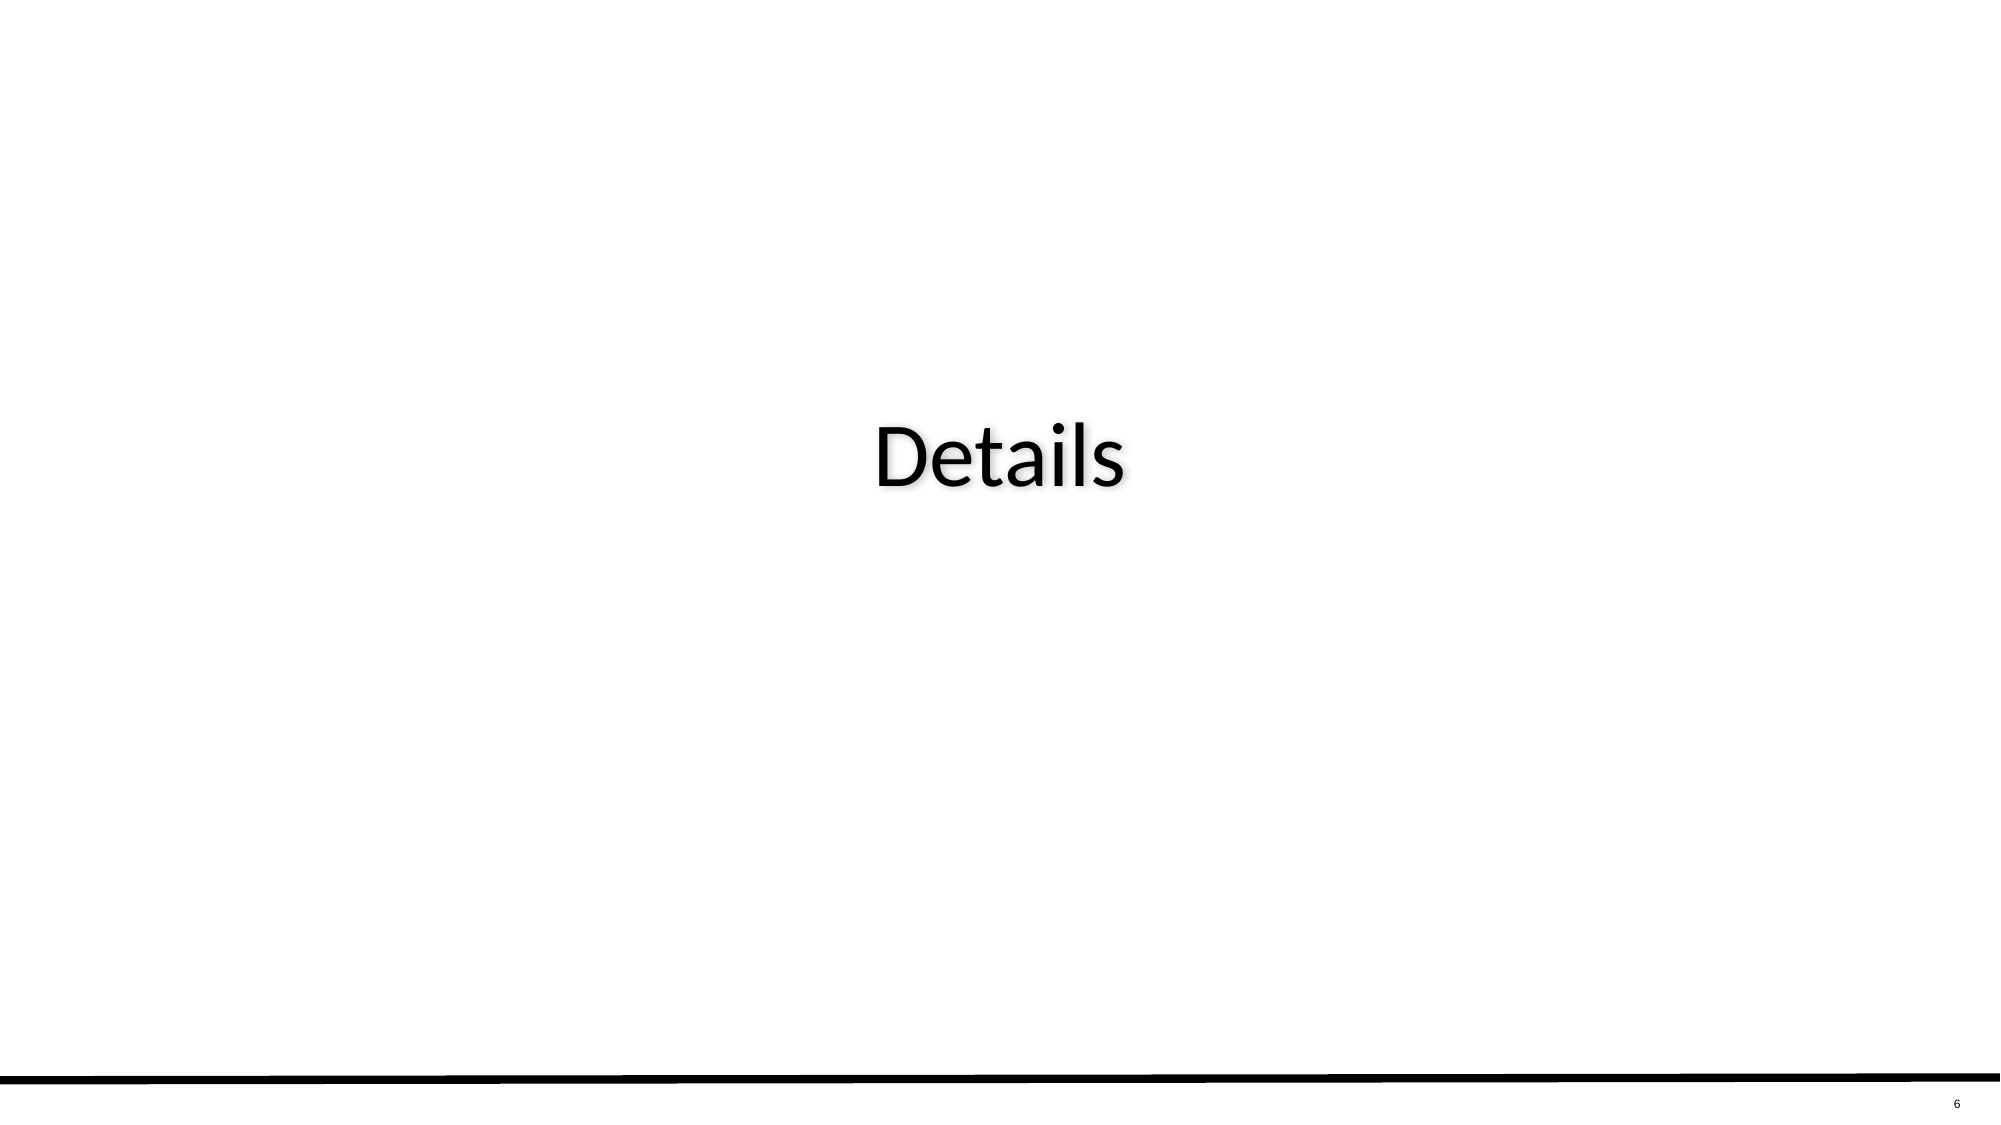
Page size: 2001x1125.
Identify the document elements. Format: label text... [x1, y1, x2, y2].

title Details [149, 329, 1851, 571]
